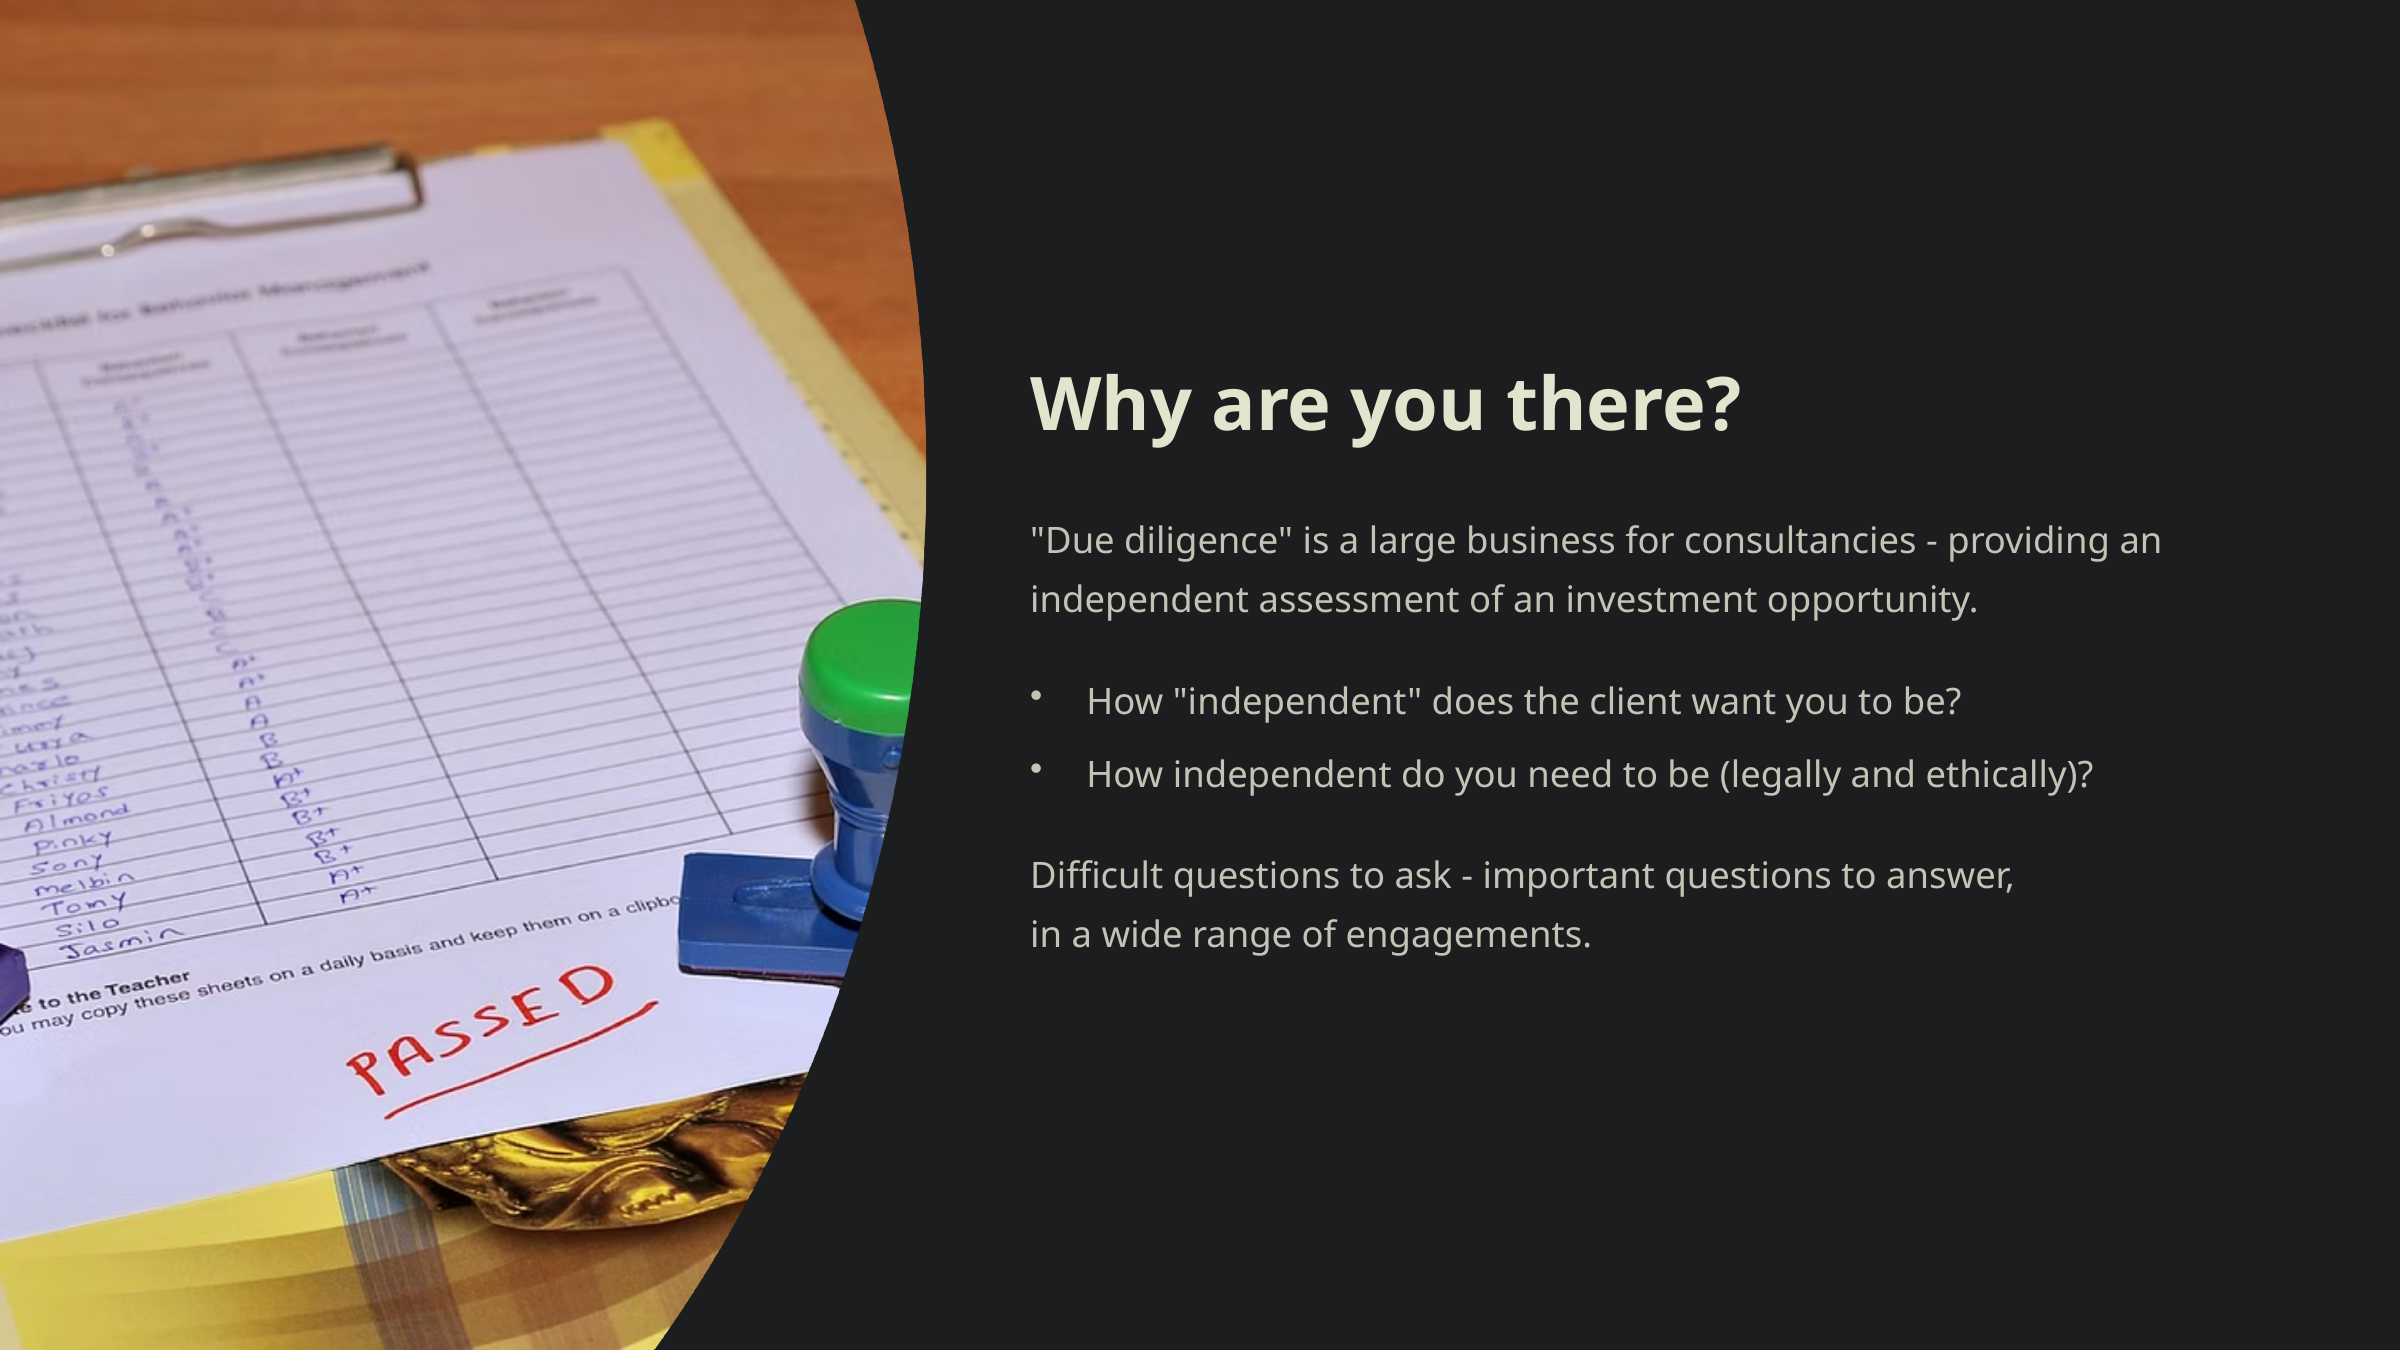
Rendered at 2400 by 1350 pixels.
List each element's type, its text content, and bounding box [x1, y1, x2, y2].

text_box [1030, 937, 2270, 998]
text_box How independent do you need to be (legally and ethically)? [1030, 734, 2270, 795]
text_box "Due diligence" is a large business for consultancies - providing an independent assessment of an investment opportunity. [1030, 501, 2270, 621]
picture [0, 0, 945, 1350]
text_box How "independent" does the client want you to be? [1030, 662, 2270, 722]
text_box Difficult questions to ask - important questions to answer, in a wide range of engagements. [1030, 836, 2270, 896]
text_box Why are you there? [1030, 352, 1775, 446]
